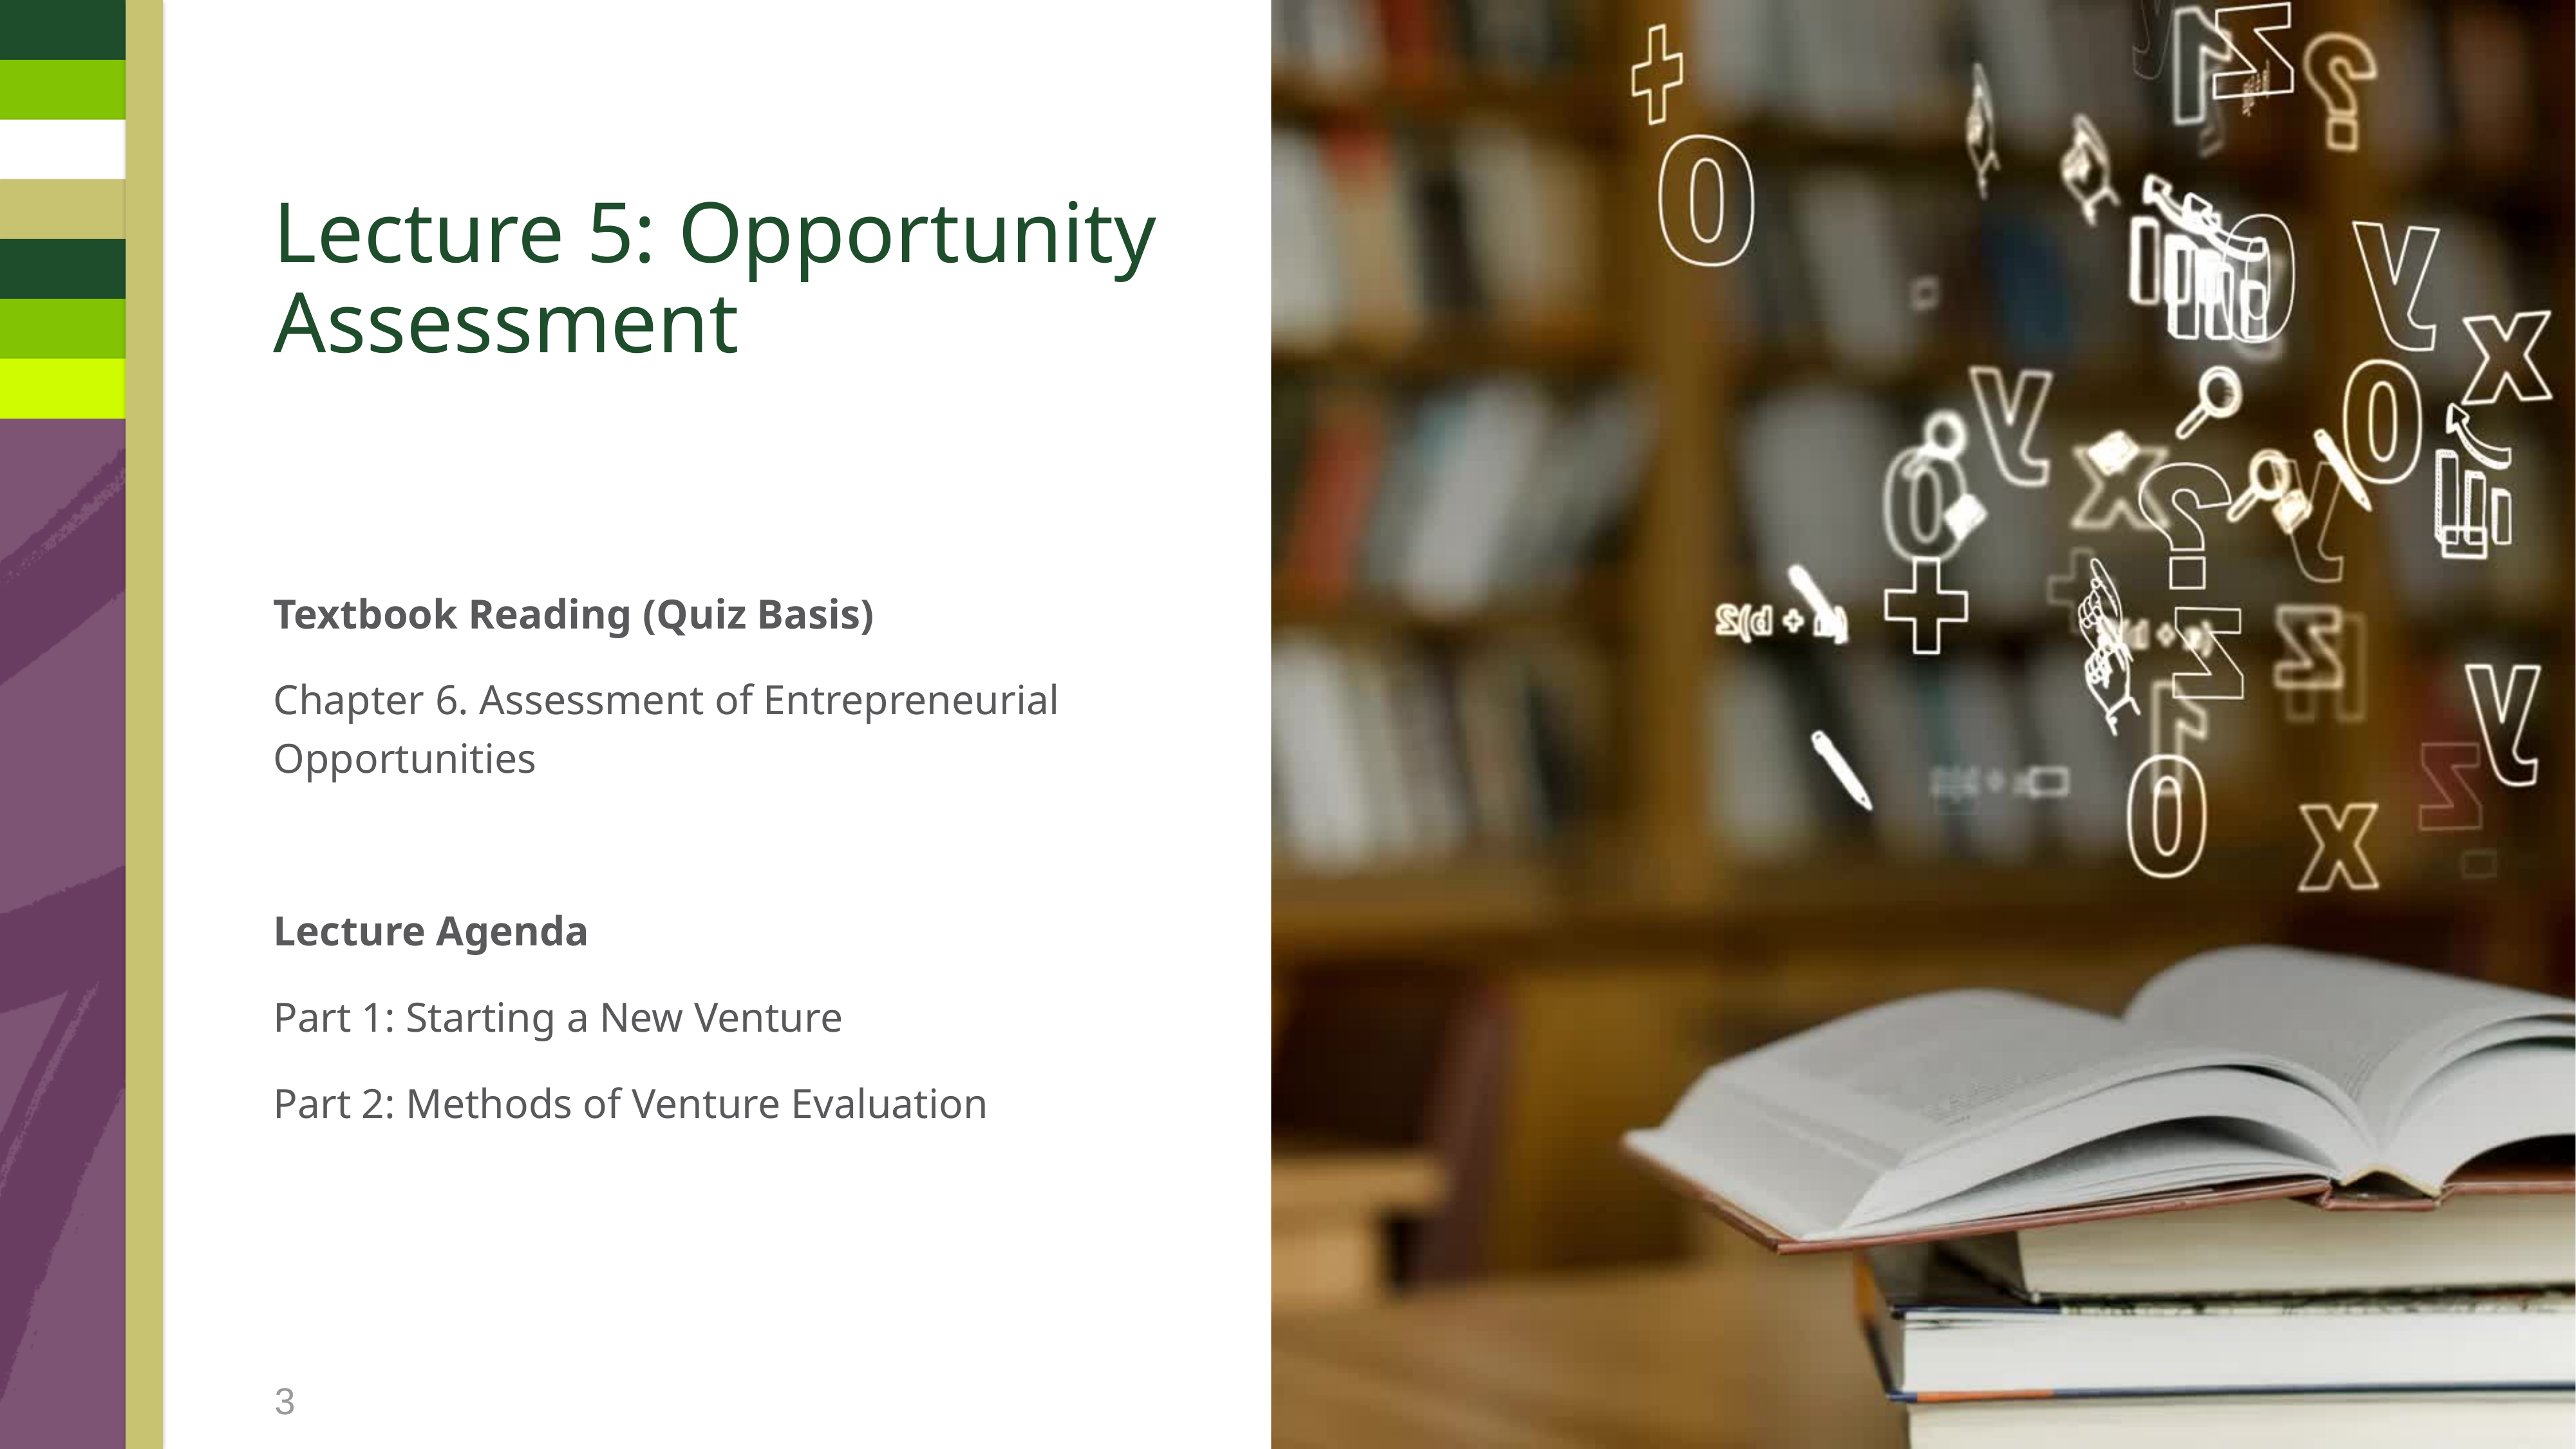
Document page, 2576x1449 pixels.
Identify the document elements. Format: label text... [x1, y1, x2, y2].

picture [0, 419, 126, 1449]
picture [1271, 0, 2576, 1449]
slide_number 3 [265, 1376, 363, 1423]
list Textbook Reading (Quiz Basis) Chapter 6. Assessment of Entrepreneurial Opportunities Lecture Agenda Part 1: Starting a New Venture Part 2: Methods of Venture Evaluation [263, 569, 1170, 1159]
title Lecture 5: Opportunity Assessment [263, 181, 1170, 487]
